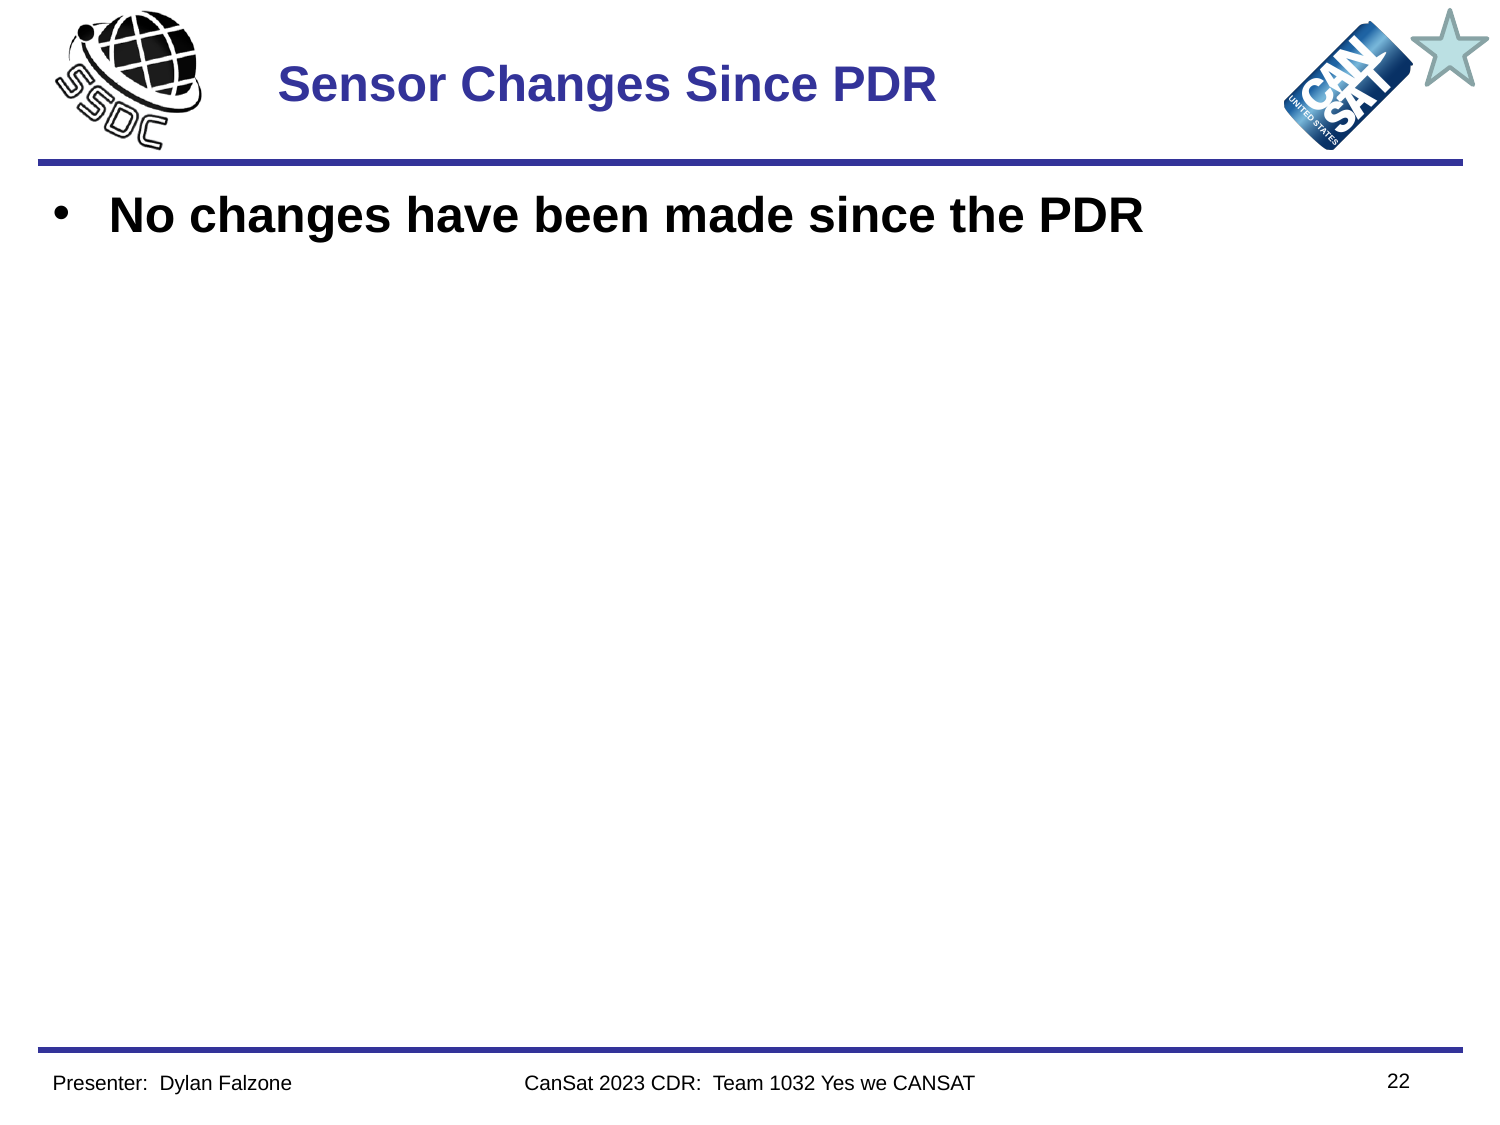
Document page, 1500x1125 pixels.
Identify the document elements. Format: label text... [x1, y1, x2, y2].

title Sensor Changes Since PDR [262, 12, 1150, 150]
picture [1284, 21, 1413, 150]
footer CanSat 2023 CDR: Team 1032 Yes we CANSAT [450, 1062, 1050, 1103]
slide_number 22 [1312, 1059, 1425, 1100]
text_box [1412, 9, 1488, 85]
text_box Presenter: Dylan Falzone [37, 1062, 413, 1103]
picture [10, 7, 263, 153]
list No changes have been made since the PDR [37, 174, 1463, 1025]
